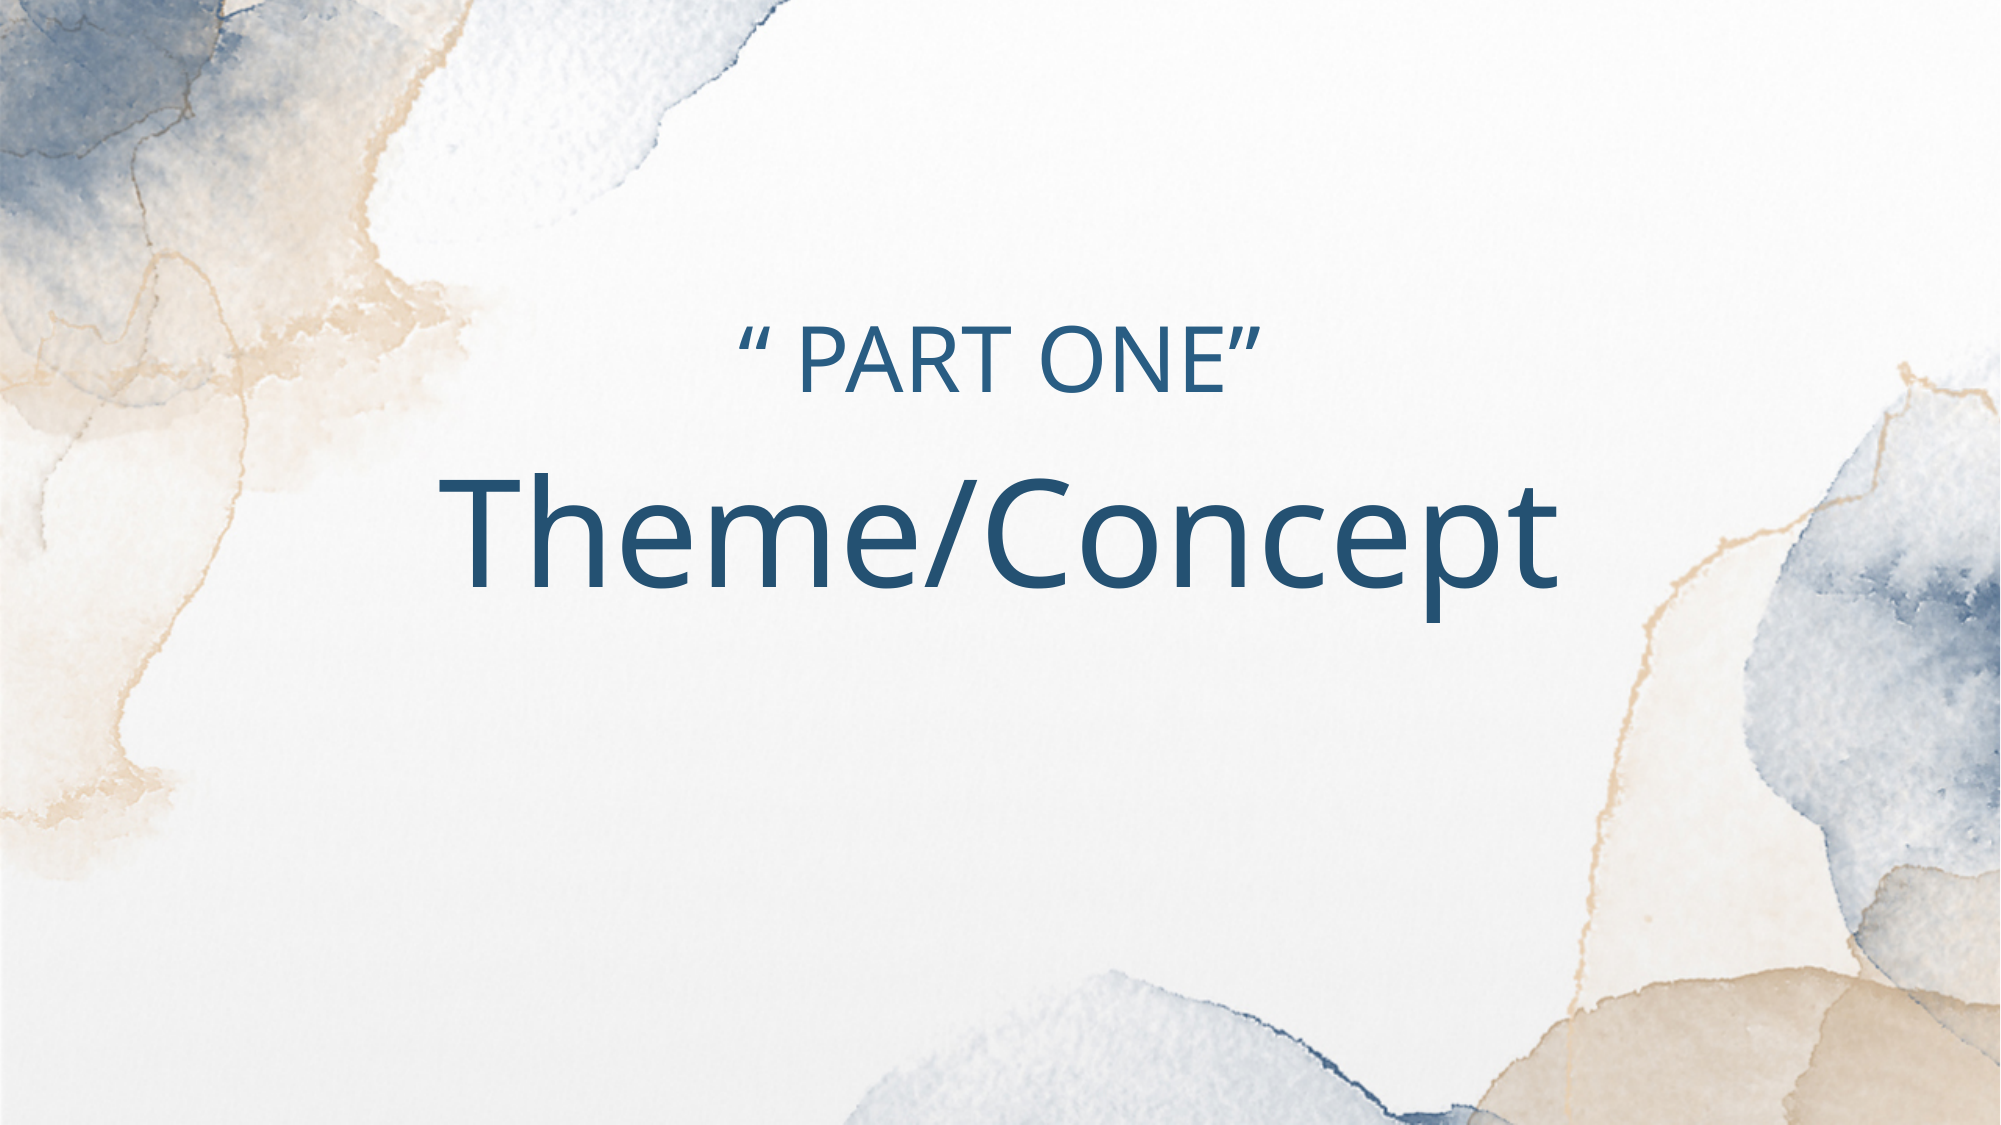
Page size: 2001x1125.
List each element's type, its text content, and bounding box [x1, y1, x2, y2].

picture [0, 0, 2001, 1125]
text_box “ PART ONE” [496, 293, 1504, 418]
text_box Theme/Concept [359, 430, 1641, 625]
